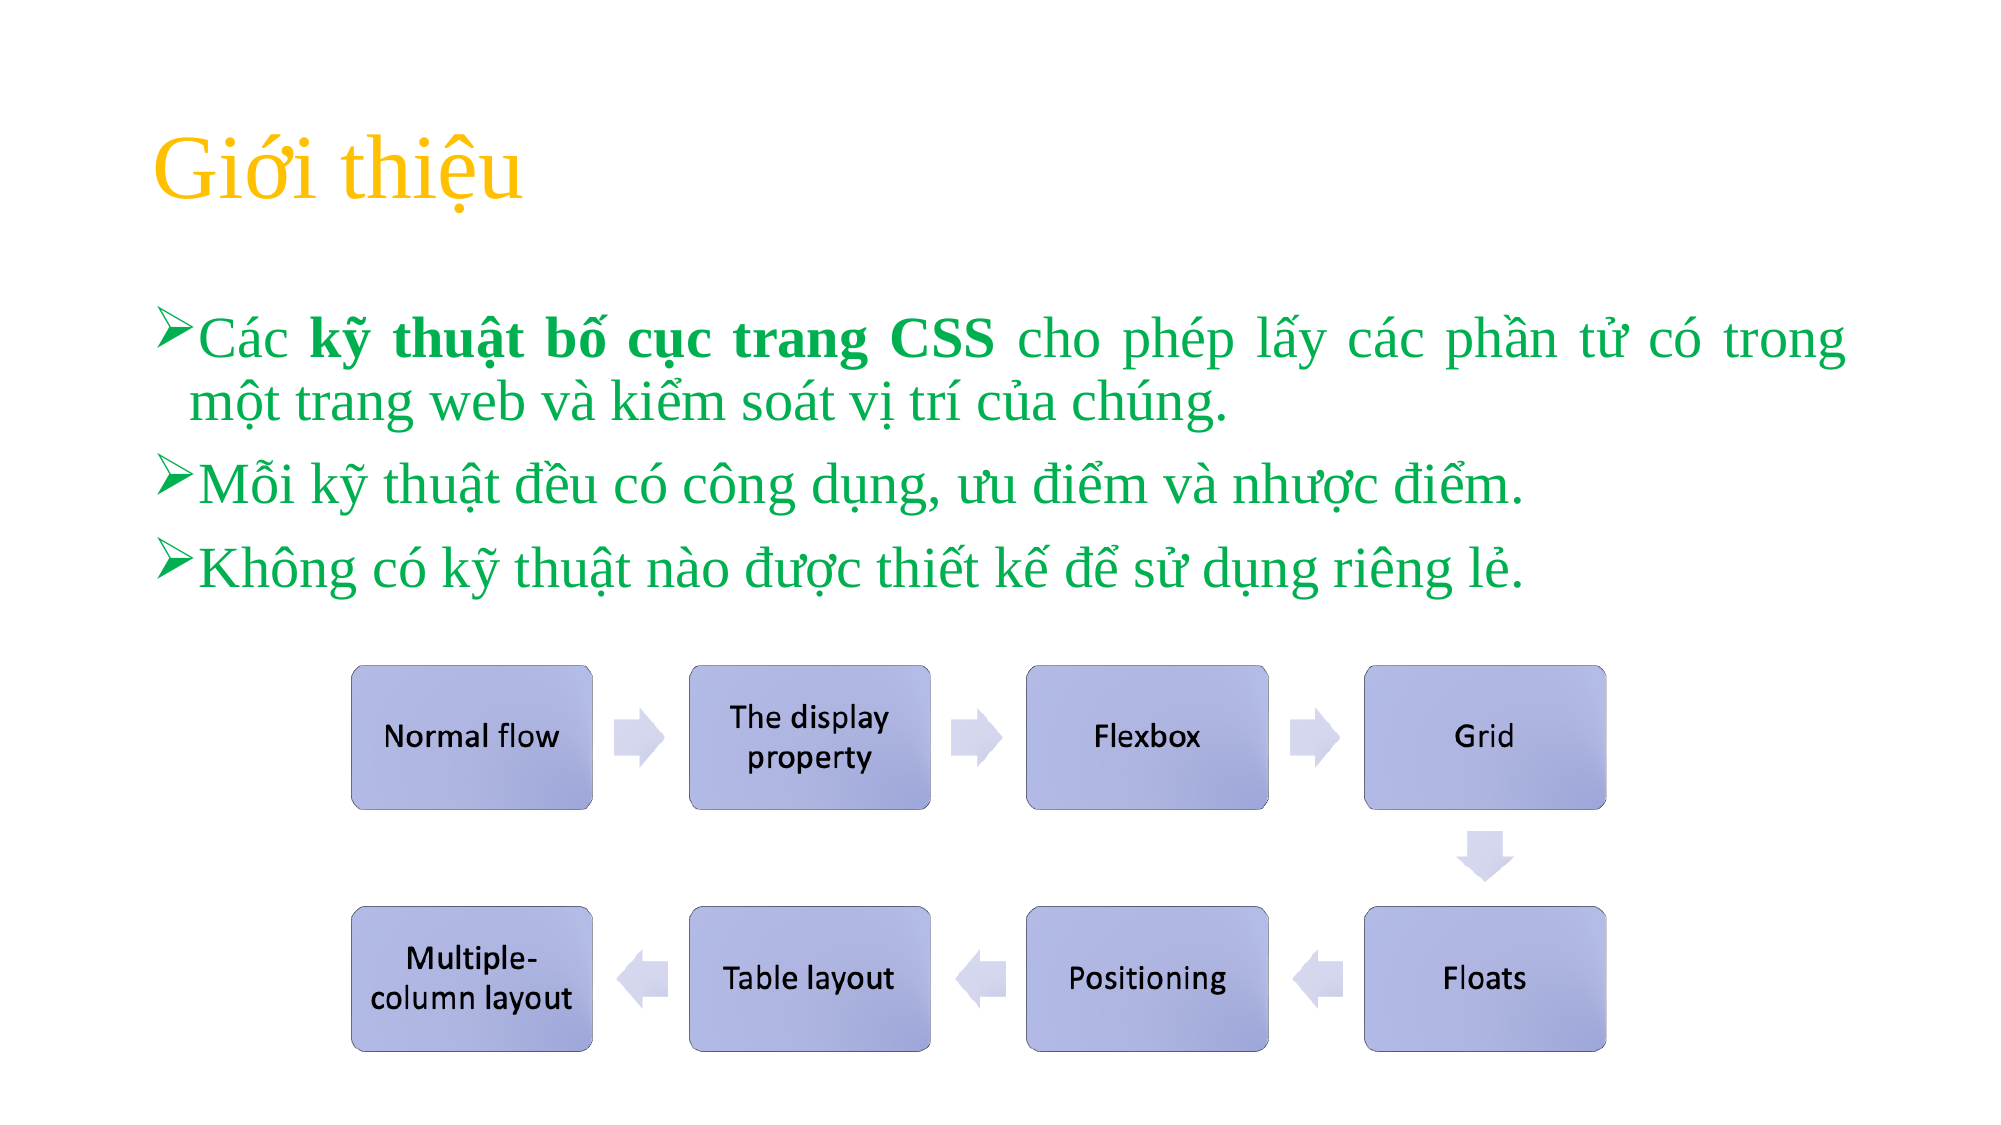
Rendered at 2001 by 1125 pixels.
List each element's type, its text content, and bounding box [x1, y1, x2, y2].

list Các kỹ thuật bố cục trang CSS cho phép lấy các phần tử có trong một trang web và kiểm soát vị trí của chúng. Mỗi kỹ thuật đều có công dụng, ưu điểm và nhược điểm. Không có kỹ thuật nào được thiết kế để sử dụng riêng lẻ. [137, 299, 1863, 1014]
title Giới thiệu [137, 59, 1863, 278]
picture [340, 656, 1616, 1058]
